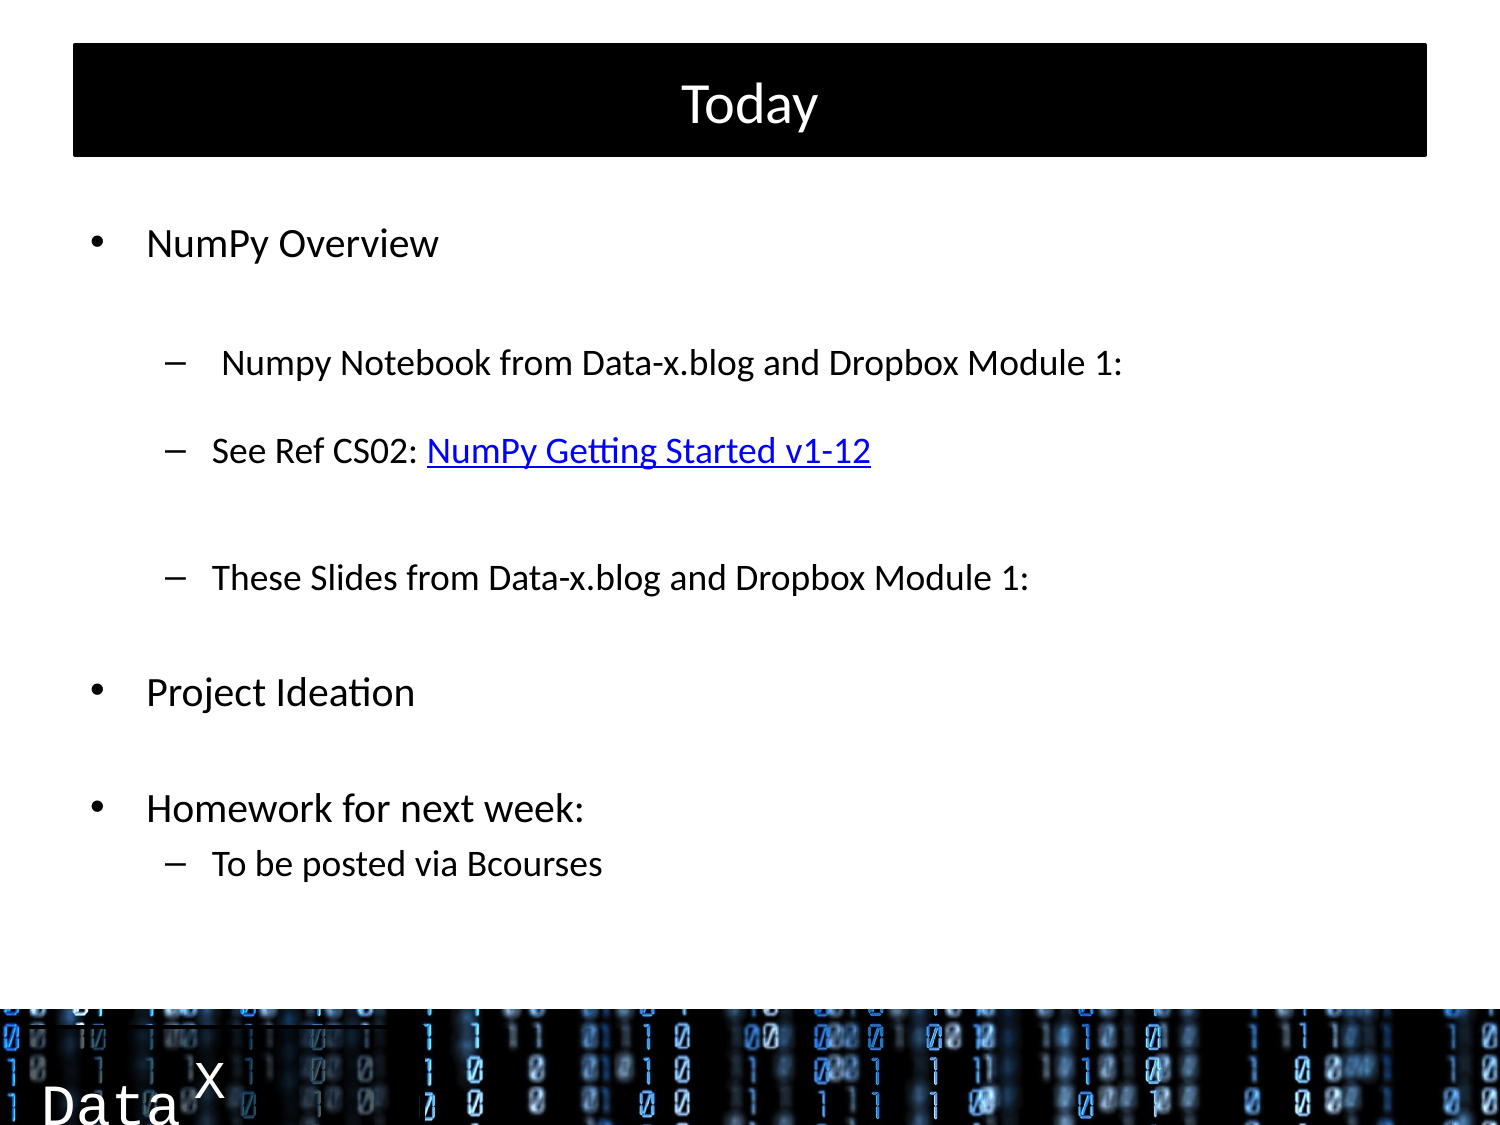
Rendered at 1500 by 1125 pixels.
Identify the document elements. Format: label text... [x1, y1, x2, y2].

picture [50, 1091, 67, 1121]
list NumPy Overview Numpy Notebook from Data-x.blog and Dropbox Module 1: See Ref CS02: NumPy Getting Started v1-12 These Slides from Data-x.blog and Dropbox Module 1: Project Ideation Homework for next week: To be posted via Bcourses [75, 208, 1395, 945]
picture [93, 1120, 101, 1125]
picture [163, 1120, 171, 1125]
title Today [73, 43, 1427, 157]
picture [154, 1110, 168, 1122]
picture [84, 1110, 98, 1122]
picture [0, 1009, 1500, 1125]
picture [28, 1029, 420, 1125]
